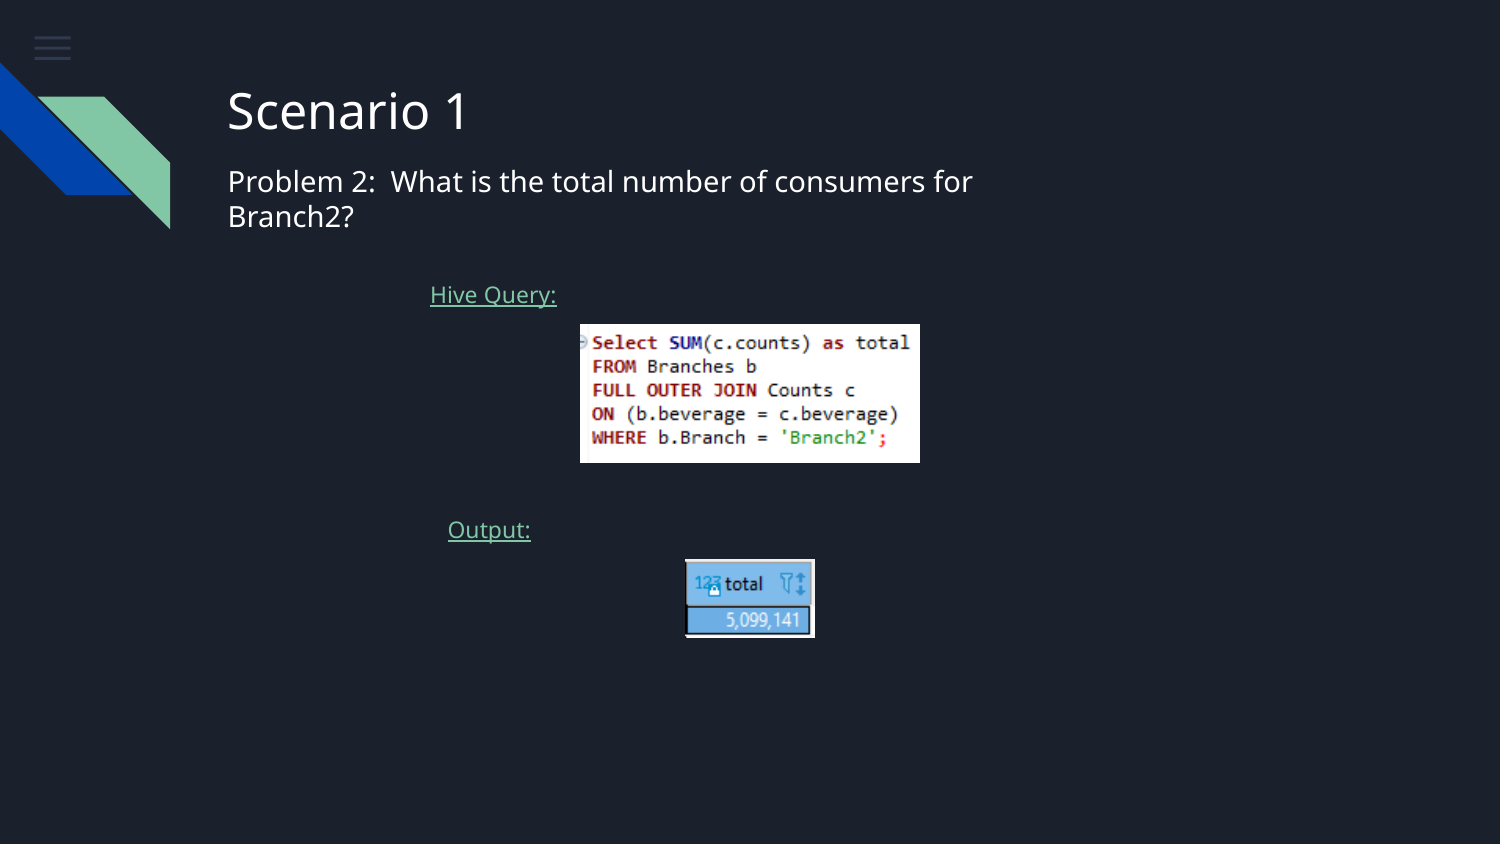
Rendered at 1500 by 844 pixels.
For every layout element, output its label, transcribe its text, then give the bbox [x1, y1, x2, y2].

text_box Output: [432, 501, 581, 557]
title Scenario 1 [212, 64, 1368, 215]
picture [580, 324, 920, 463]
text_box Problem 2: What is the total number of consumers for Branch2? [212, 148, 1075, 249]
text_box Hive Query: [415, 266, 581, 322]
picture [684, 559, 815, 638]
